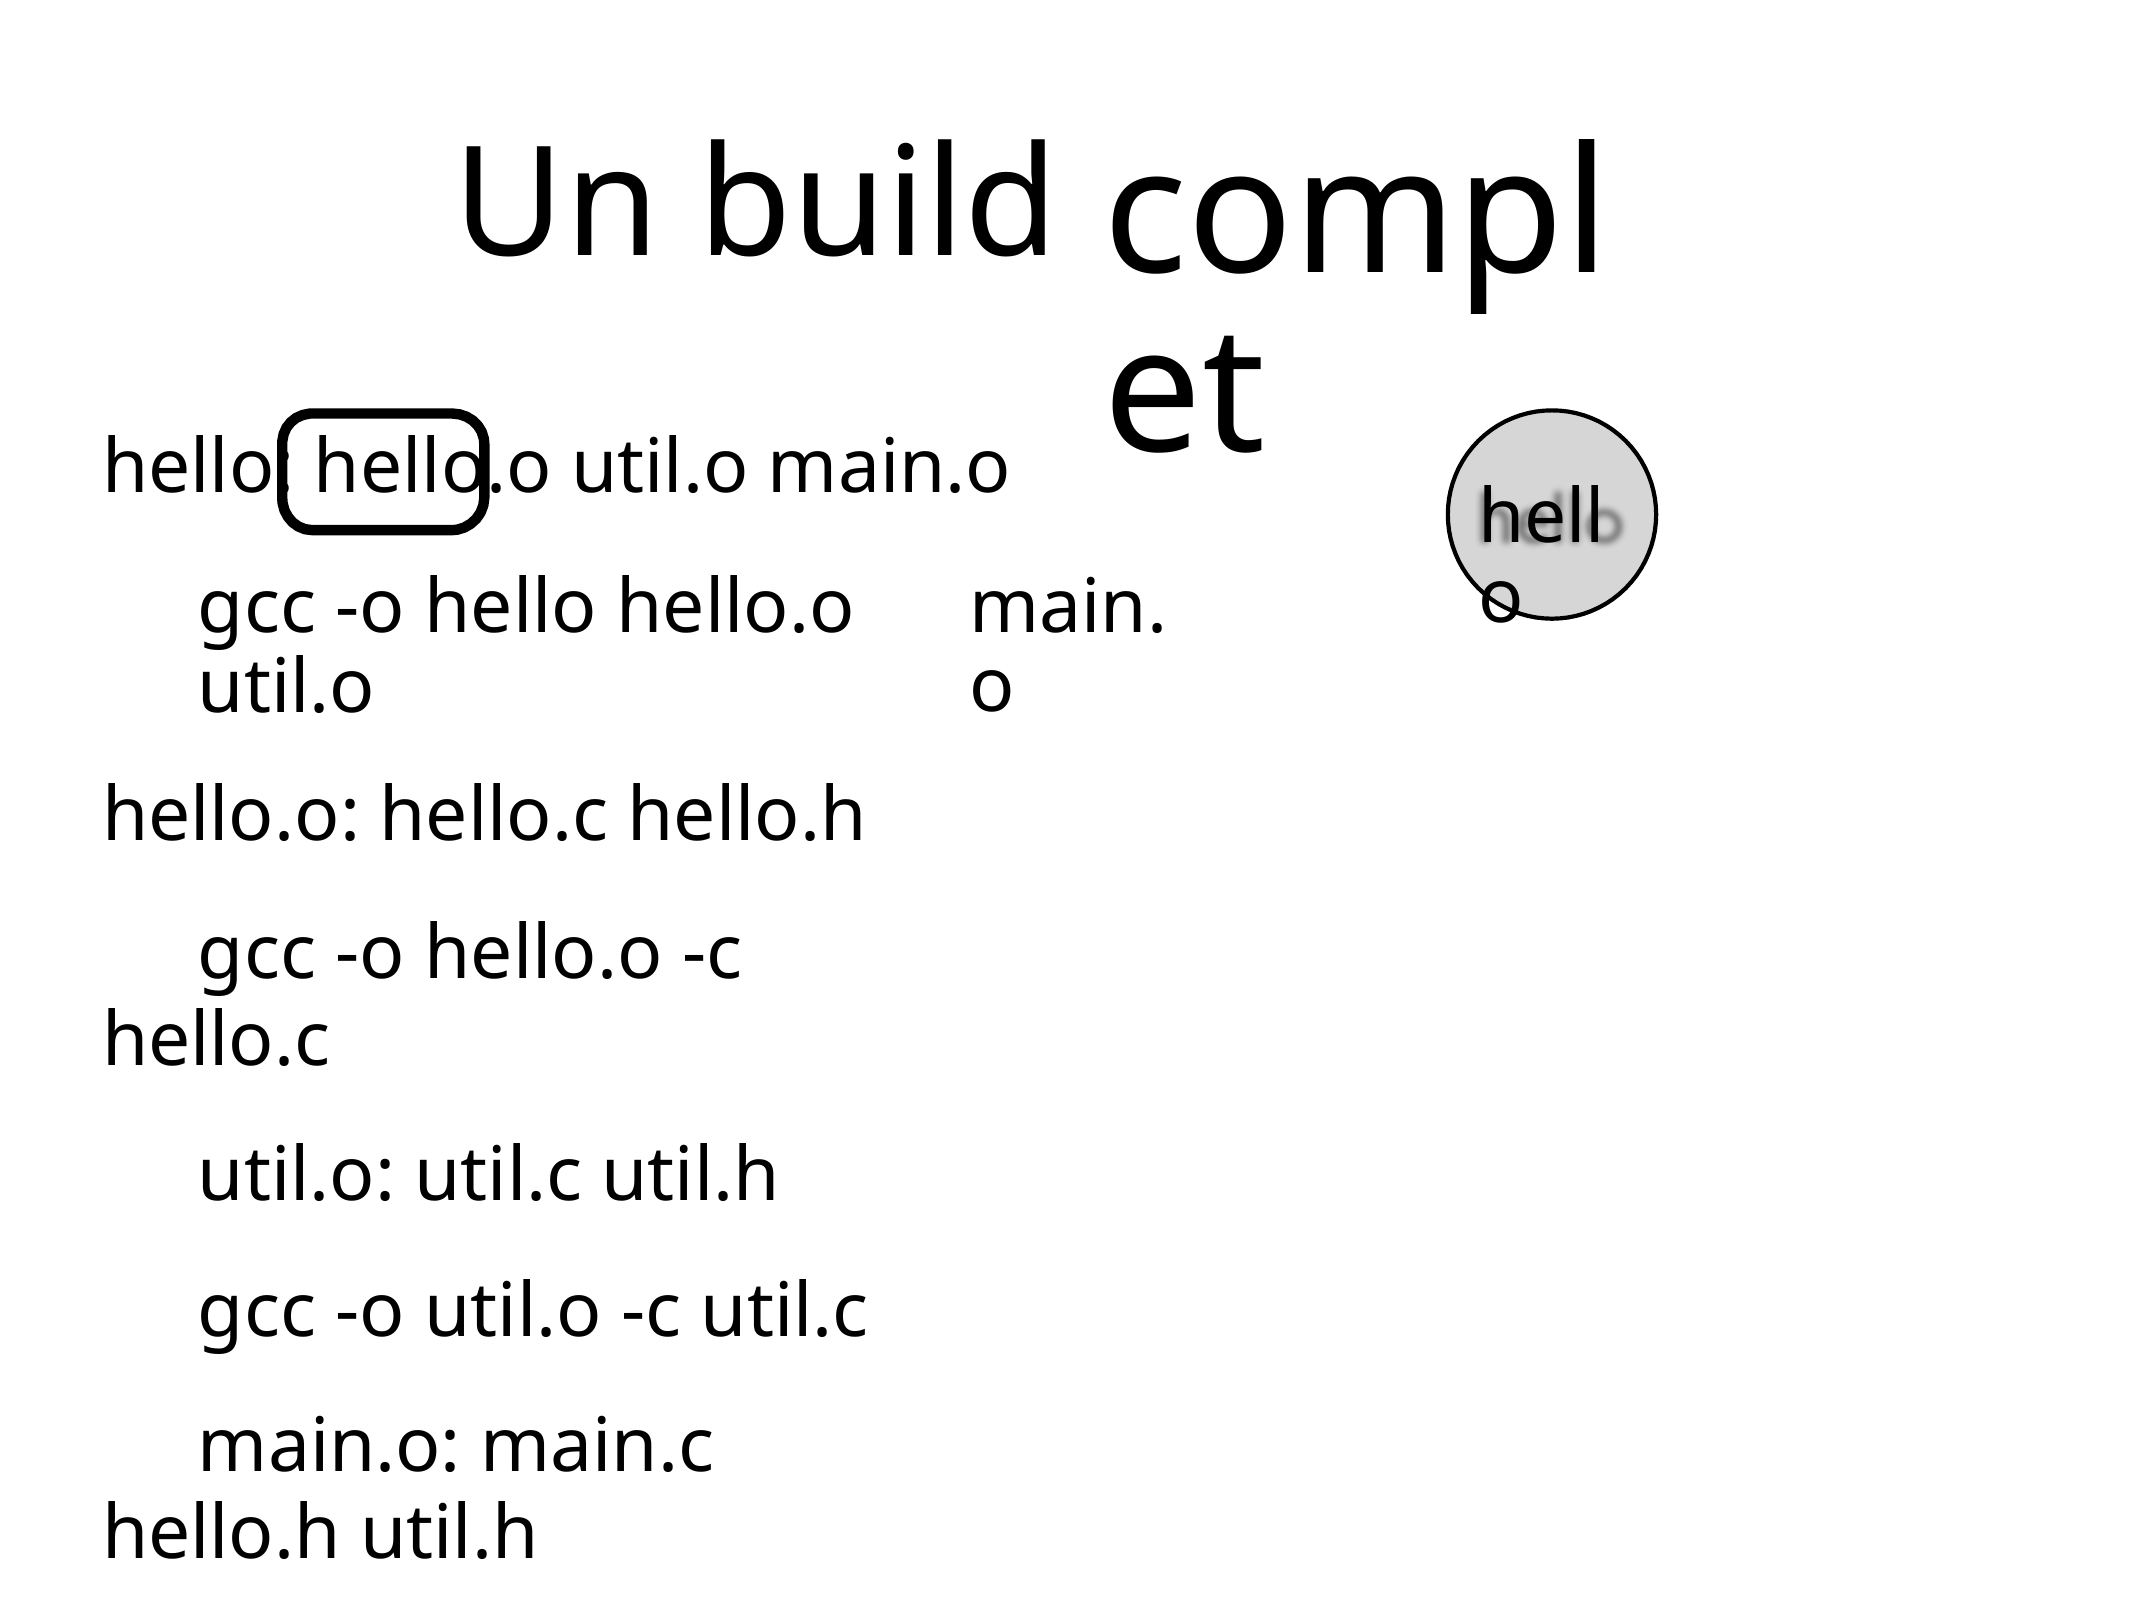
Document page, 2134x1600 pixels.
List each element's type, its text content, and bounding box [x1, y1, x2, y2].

text_box [285, 513, 481, 531]
text_box Un build hello: hello.o util.o main.o [99, 128, 1084, 513]
text_box main.o [967, 568, 1185, 648]
text_box complet [1101, 128, 1708, 308]
text_box hello [1476, 478, 1640, 558]
text_box [1447, 410, 1657, 619]
text_box gcc -o hello hello.o util.o hello.o: hello.c hello.h gcc -o hello.o -c hello.c util.o: util.c util.h gcc -o util.o -c util.c main.o: main.c hello.h util.h gcc -o main.o -c main.c [99, 568, 962, 1461]
